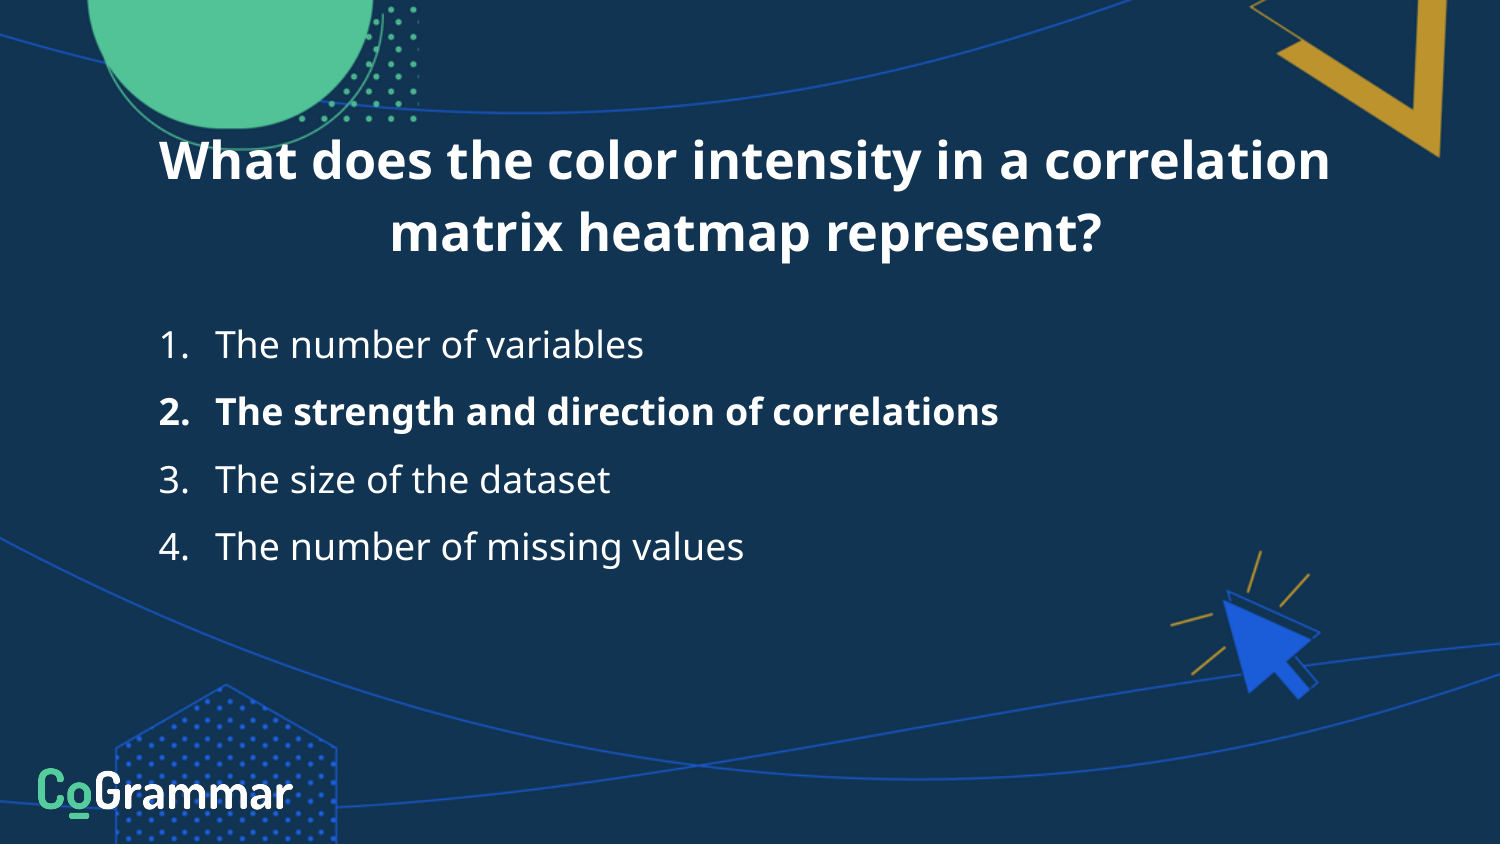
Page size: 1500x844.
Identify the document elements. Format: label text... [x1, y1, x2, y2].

picture [0, 0, 1500, 844]
subtitle The number of variables The strength and direction of correlations The size of the dataset The number of missing values [128, 292, 1423, 774]
title What does the color intensity in a correlation matrix heatmap represent? [99, 124, 1393, 312]
